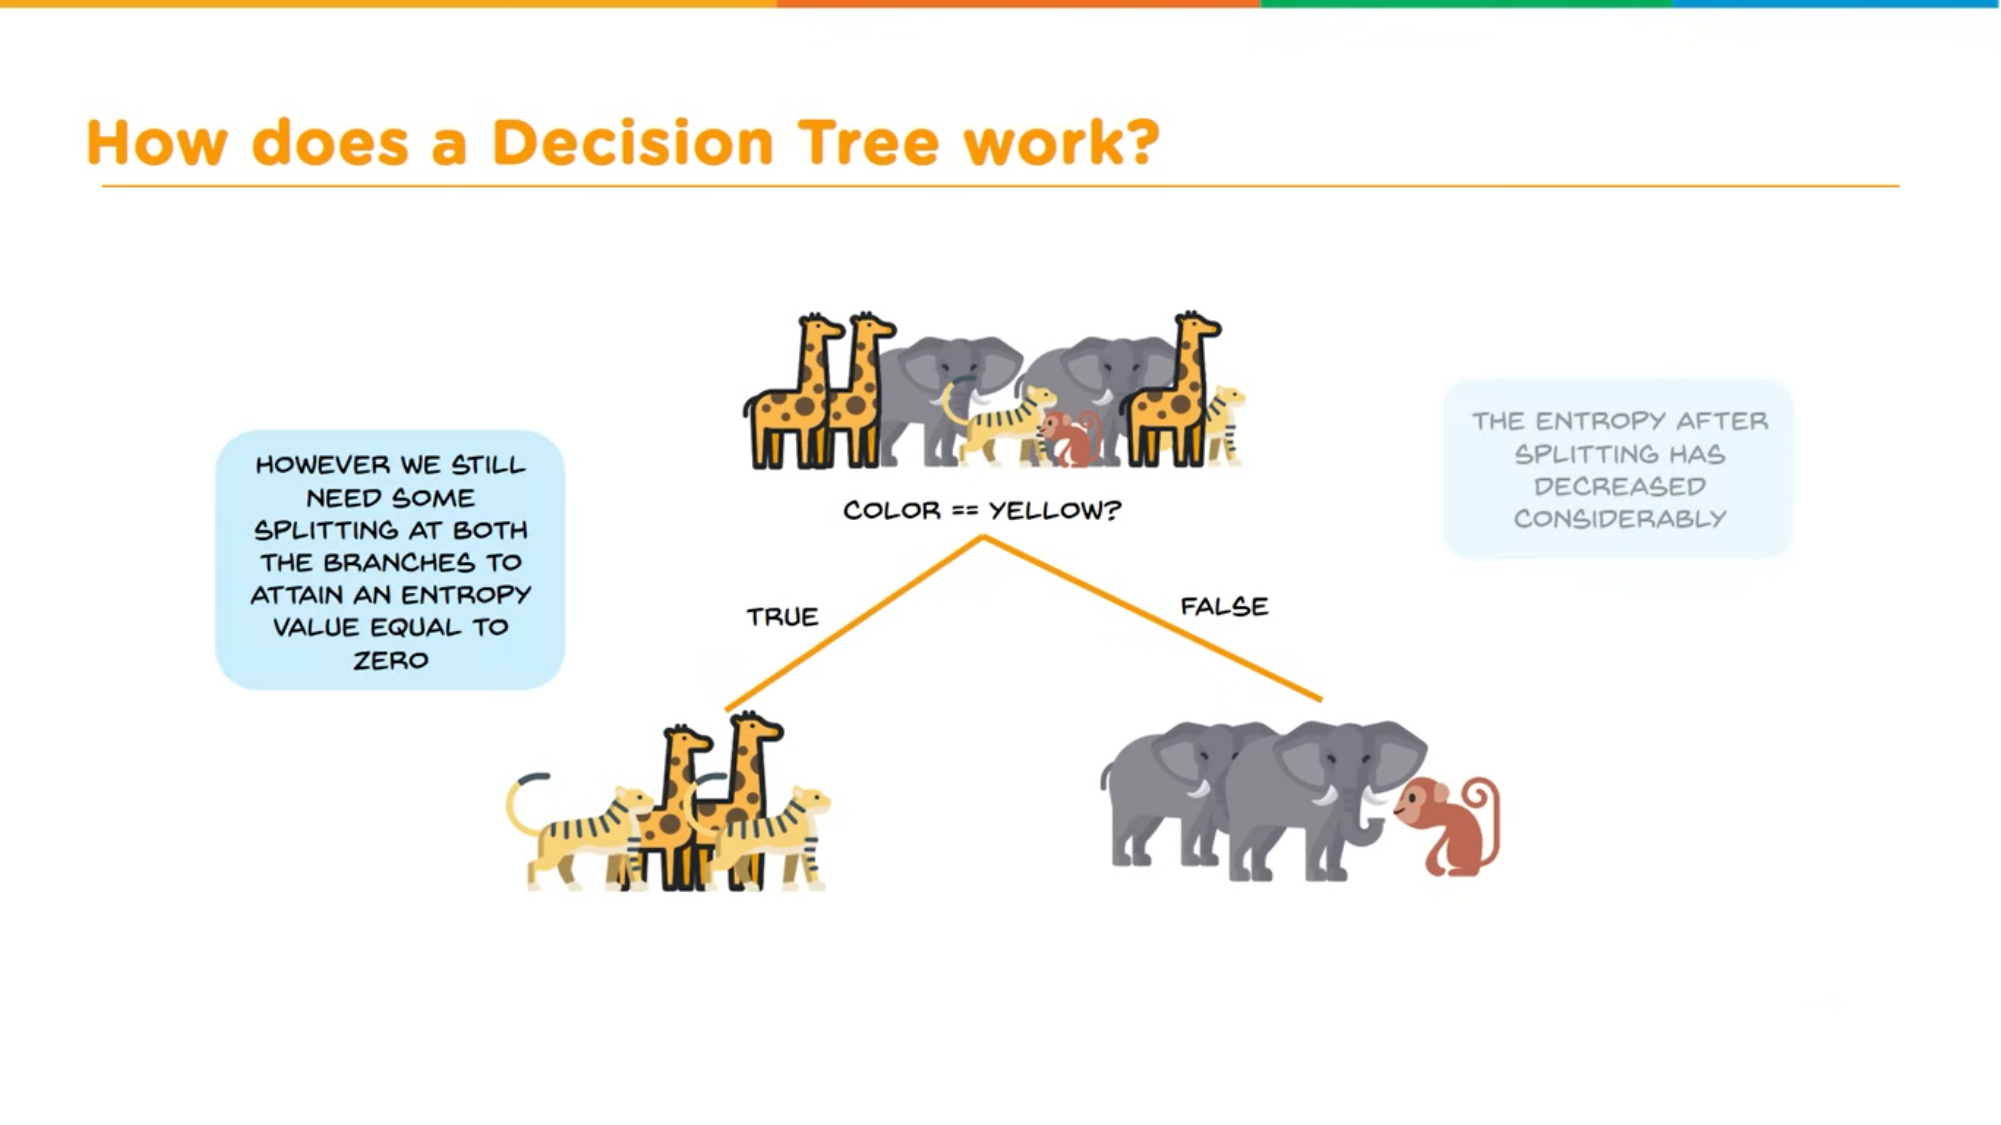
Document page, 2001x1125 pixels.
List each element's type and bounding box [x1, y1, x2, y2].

picture [0, 0, 2000, 1009]
